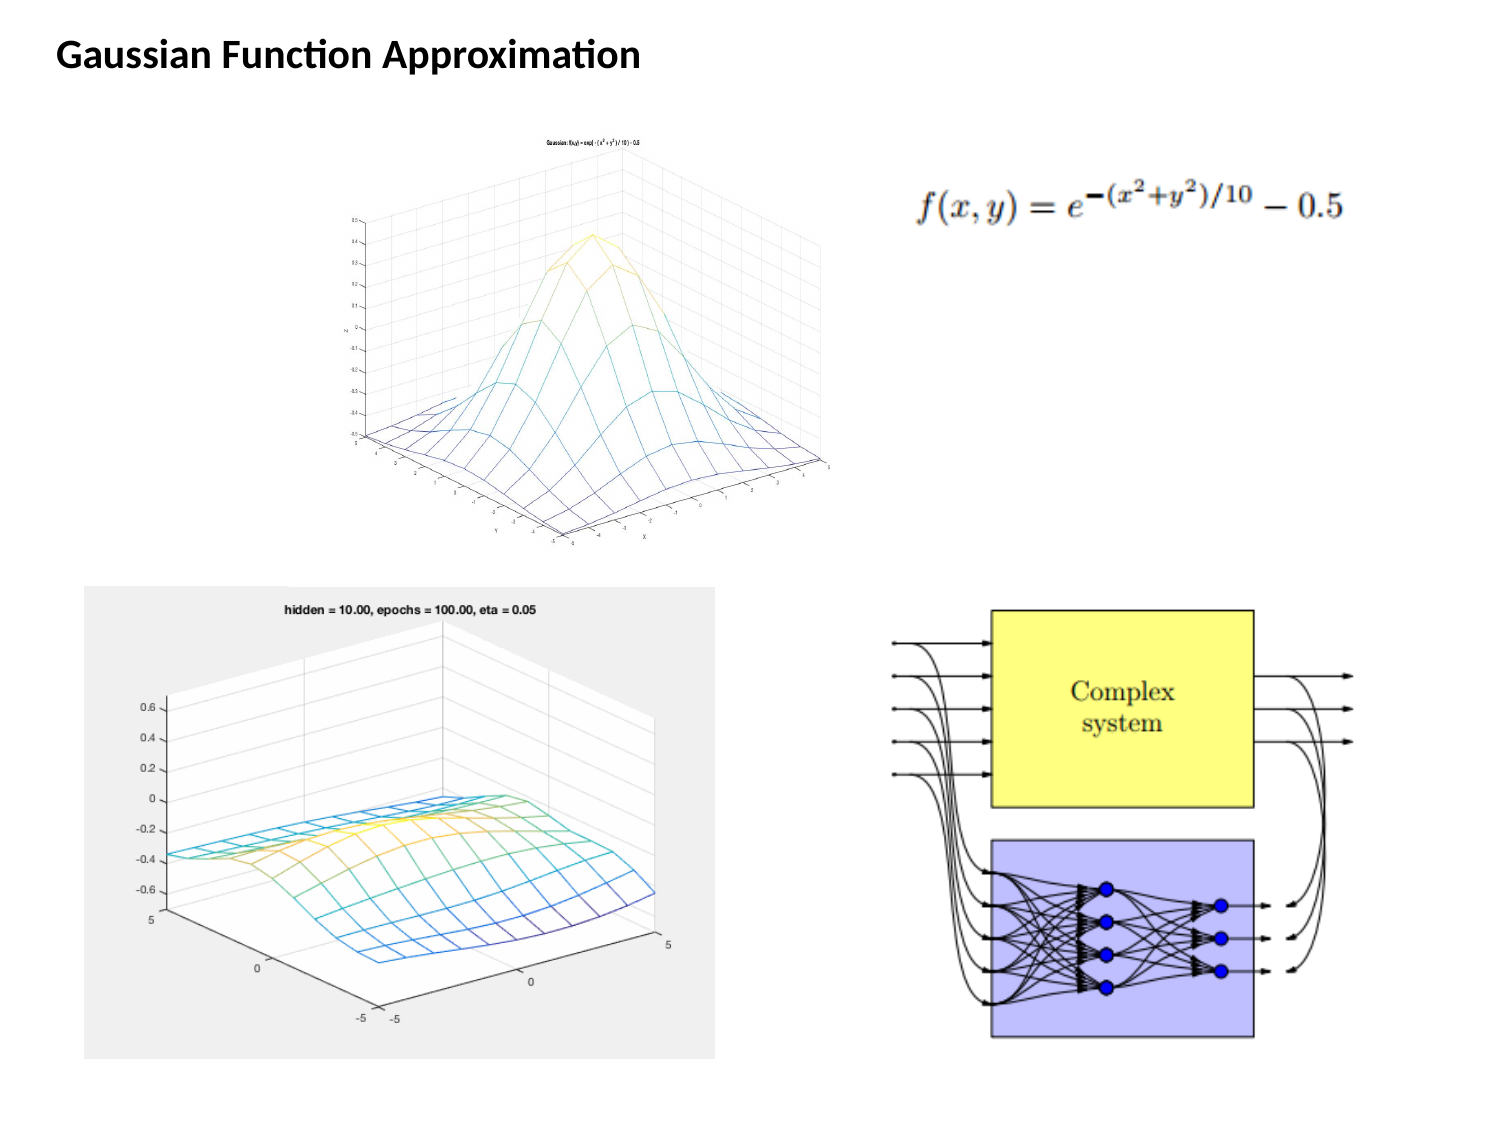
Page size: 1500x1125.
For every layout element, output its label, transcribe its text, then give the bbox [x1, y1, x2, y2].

picture [84, 112, 1407, 1059]
picture [903, 169, 1359, 249]
text_box Gaussian Function Approximation [41, 19, 1388, 84]
